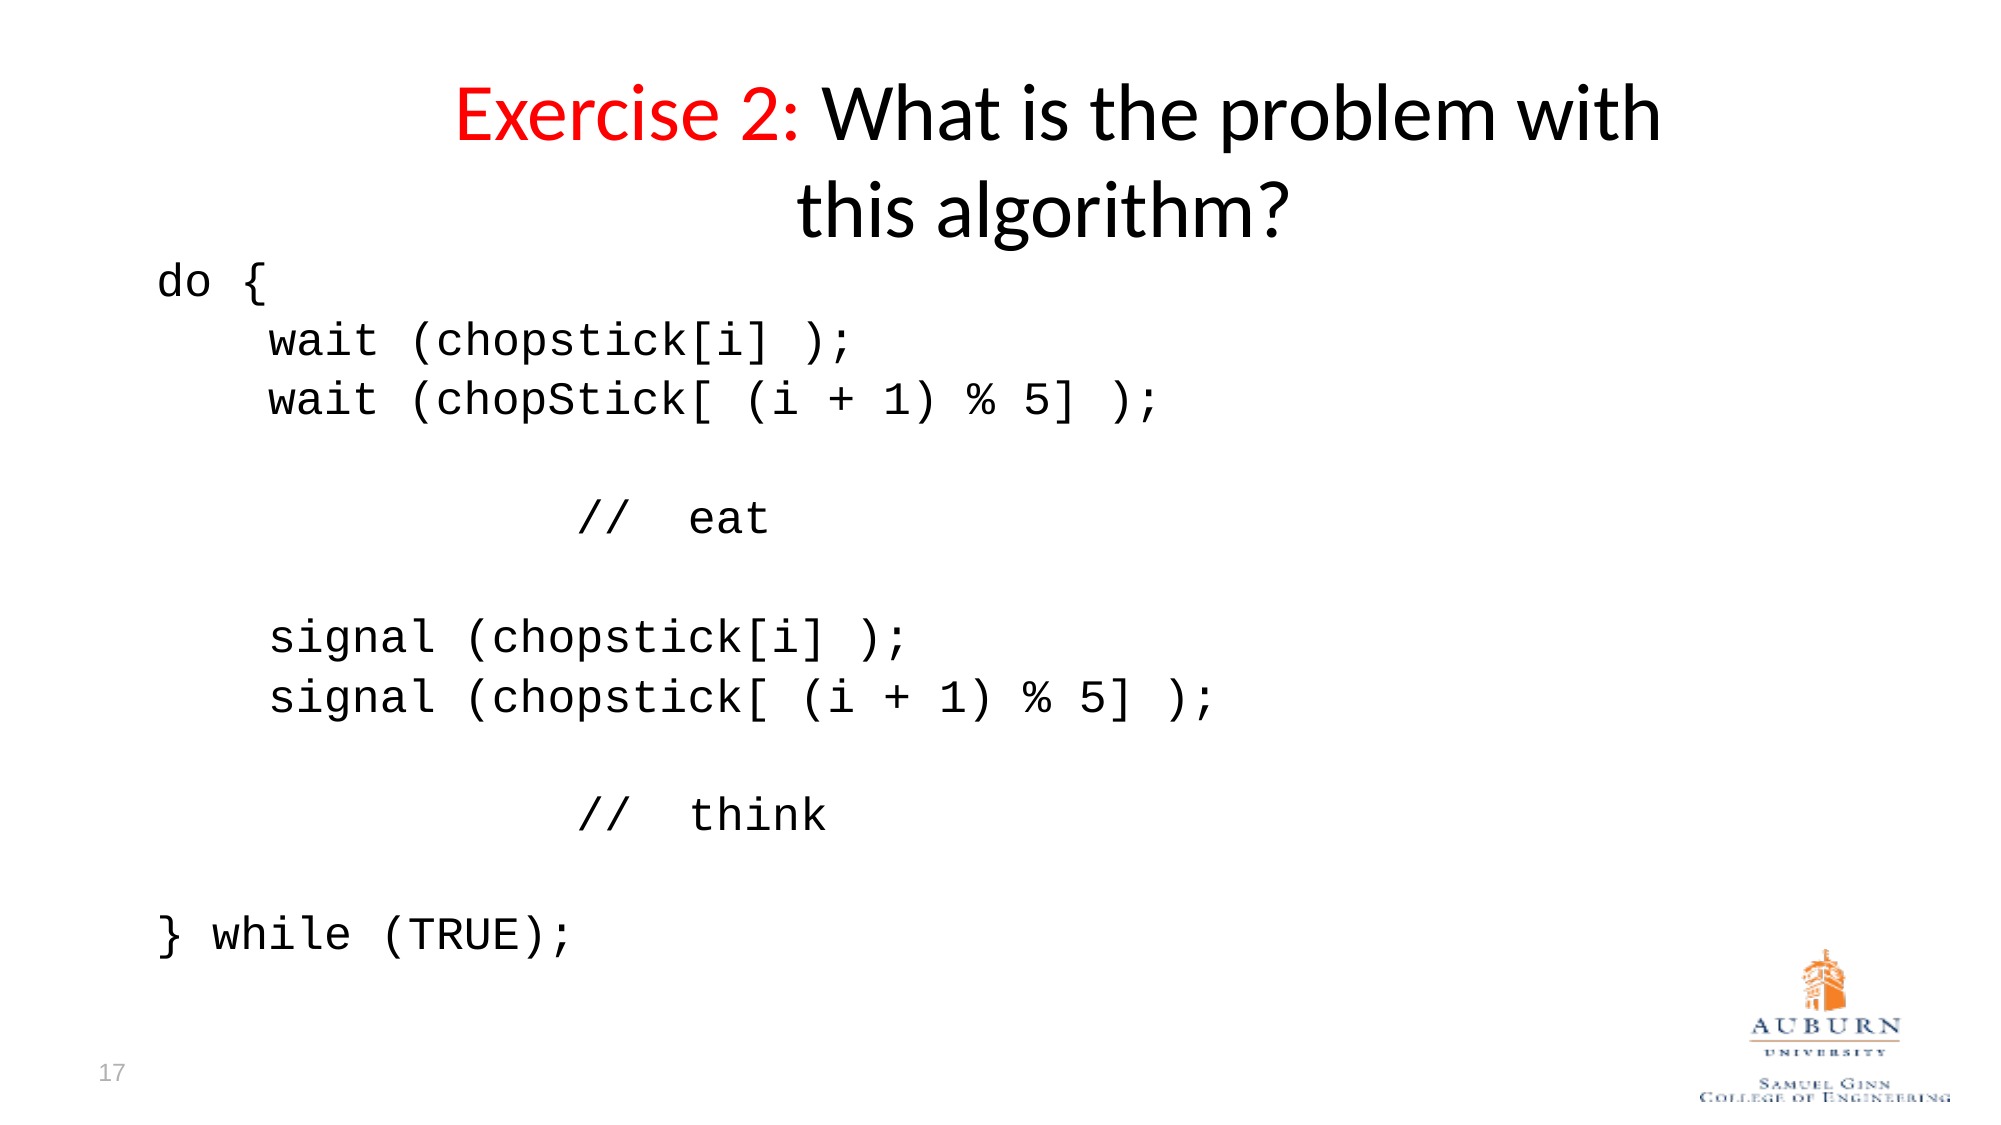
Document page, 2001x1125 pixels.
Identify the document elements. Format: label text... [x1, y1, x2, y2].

picture [1700, 949, 1950, 1102]
slide_number 17 [83, 1041, 550, 1102]
title Exercise 2: What is the problem with this algorithm? [399, 50, 1691, 263]
list do { wait (chopstick[i] ); wait (chopStick[ (i + 1) % 5] ); // eat signal (chopstick[i] ); signal (chopstick[ (i + 1) % 5] ); // think } while (TRUE); [0, 183, 1265, 969]
